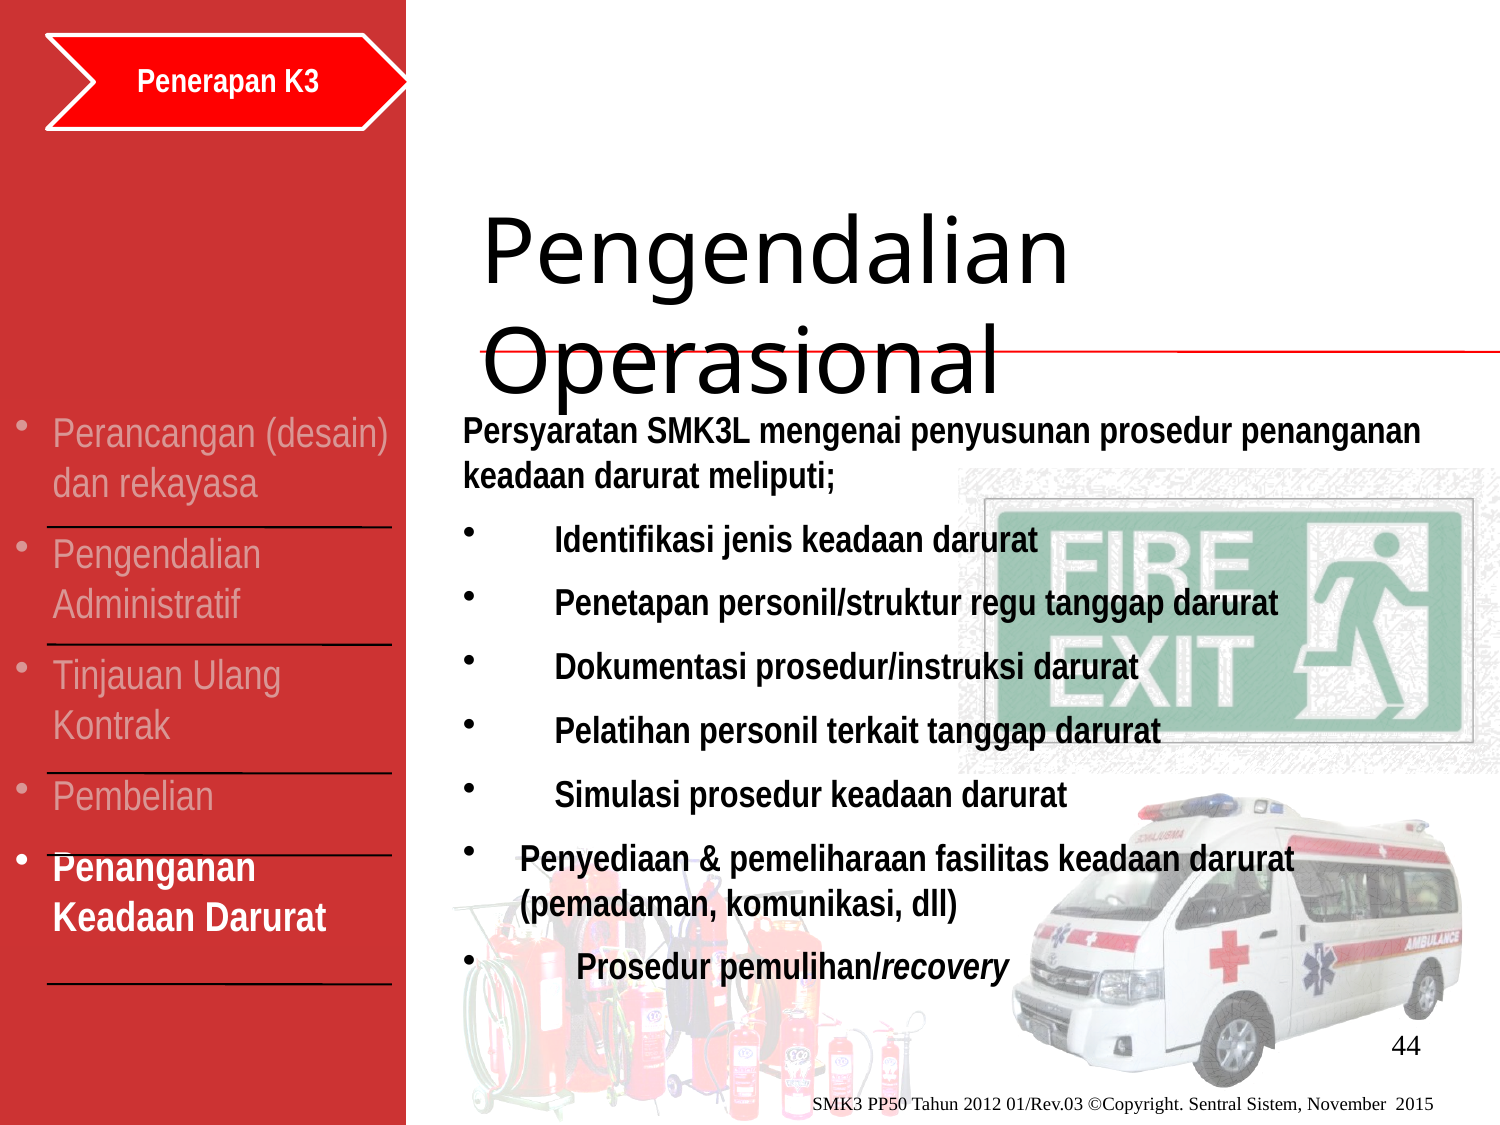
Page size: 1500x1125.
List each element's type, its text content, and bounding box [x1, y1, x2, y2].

picture [445, 820, 934, 1125]
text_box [46, 34, 411, 130]
picture [958, 468, 1500, 1125]
text_box Perancangan (desain) dan rekayasa Pengendalian Administratif Tinjauan Ulang Kontrak Pembelian Penanganan Keadaan Darurat [0, 398, 406, 947]
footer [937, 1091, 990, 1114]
text_box Pengendalian Operasional [465, 184, 1500, 420]
text_box Persyaratan SMK3L mengenai penyusunan prosedur penanganan keadaan darurat meliputi; Identifikasi jenis keadaan darurat Penetapan personil/struktur regu tanggap darurat Dokumentasi prosedur/instruksi darurat Pelatihan personil terkait tanggap darurat Simulasi prosedur keadaan darurat Penyediaan & pemeliharaan fasilitas keadaan darurat (pemadaman, komunikasi, dll) Prosedur pemulihan/recovery [448, 398, 1454, 995]
text_box [0, 0, 408, 1125]
